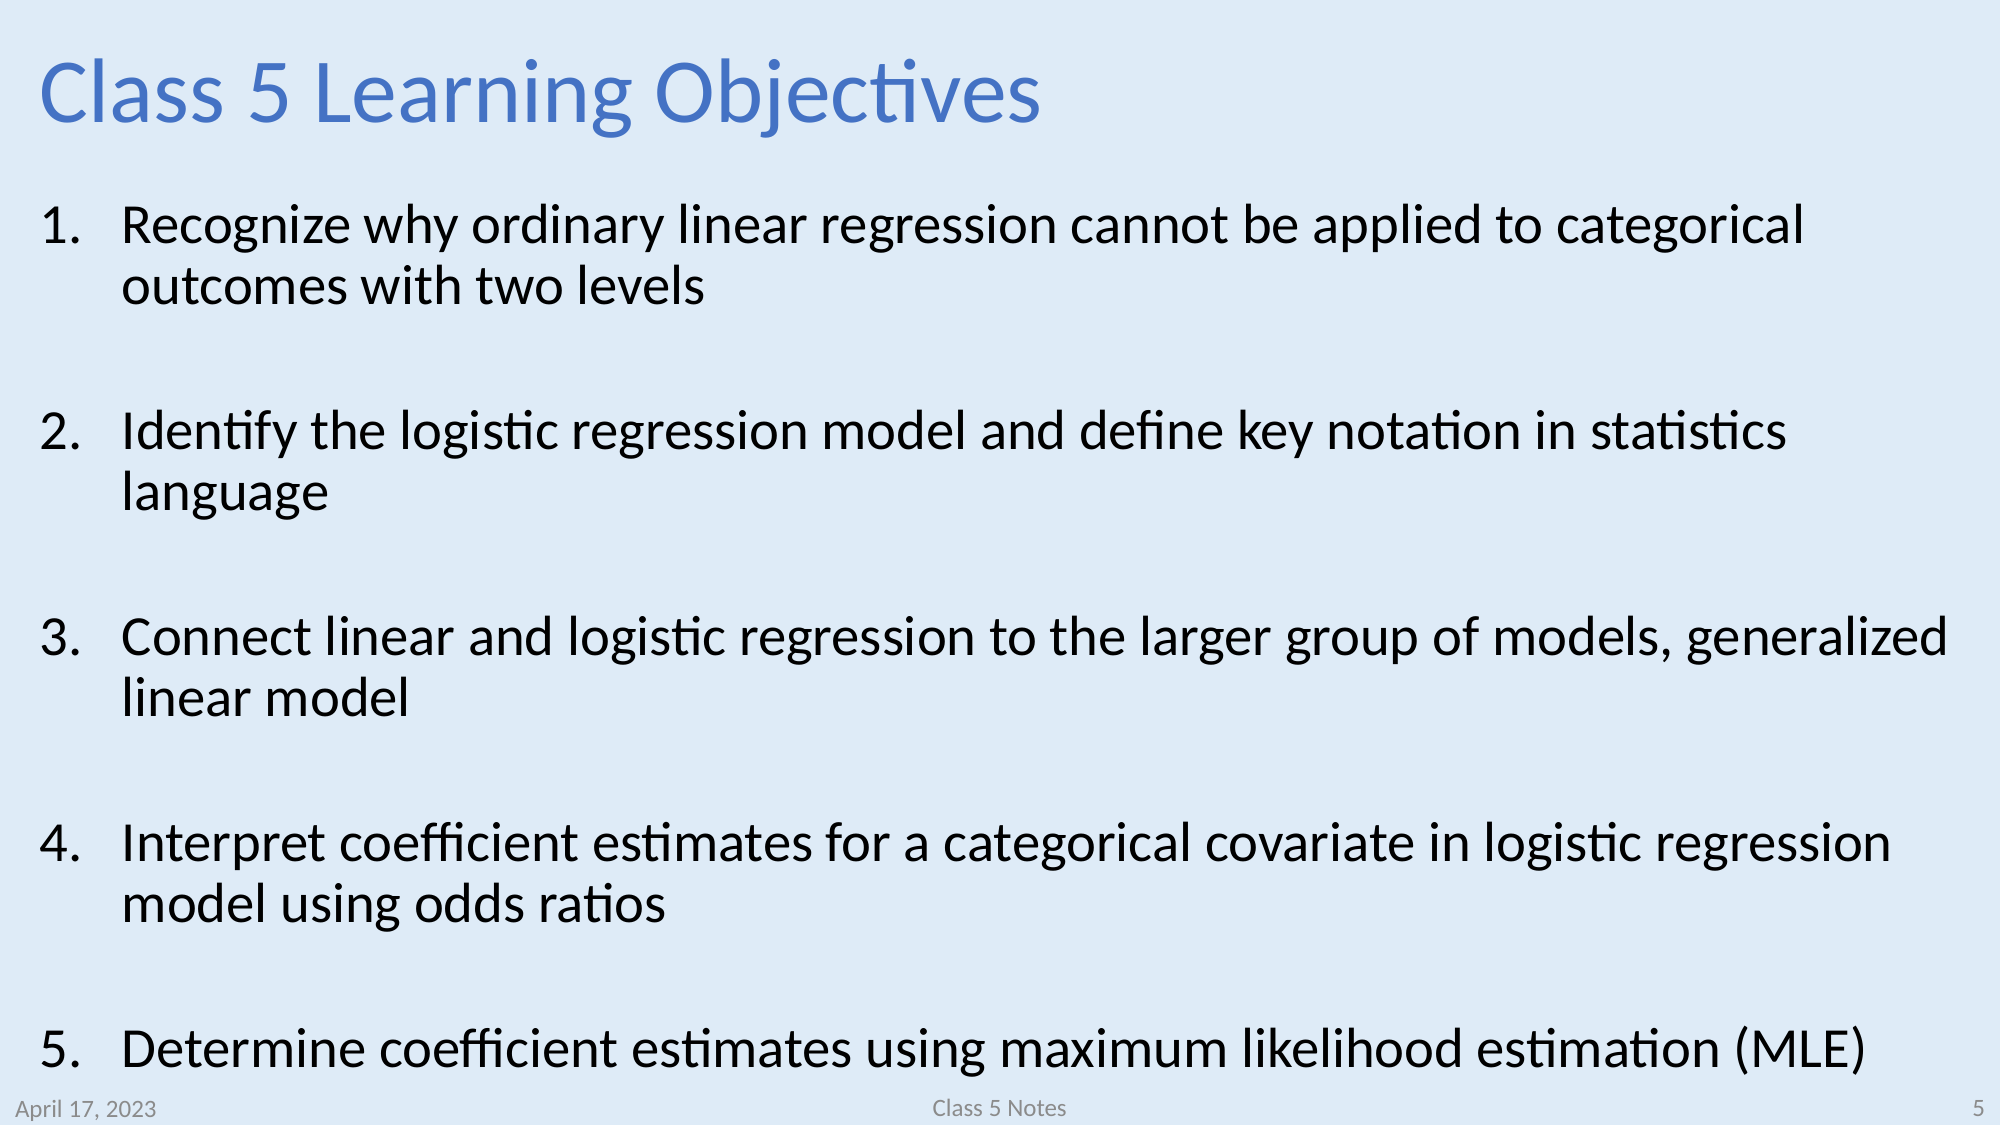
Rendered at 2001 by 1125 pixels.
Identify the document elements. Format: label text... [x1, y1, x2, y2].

footer Class 5 Notes [662, 1088, 1338, 1125]
list Recognize why ordinary linear regression cannot be applied to categorical outcomes with two levels Identify the logistic regression model and define key notation in statistics language Connect linear and logistic regression to the larger group of models, generalized linear model Interpret coefficient estimates for a categorical covariate in logistic regression model using odds ratios Determine coefficient estimates using maximum likelihood estimation (MLE) [24, 187, 1975, 1088]
slide_number 5 [1550, 1087, 2000, 1125]
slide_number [0, 1090, 450, 1125]
title Class 5 Learning Objectives [24, 24, 1975, 163]
